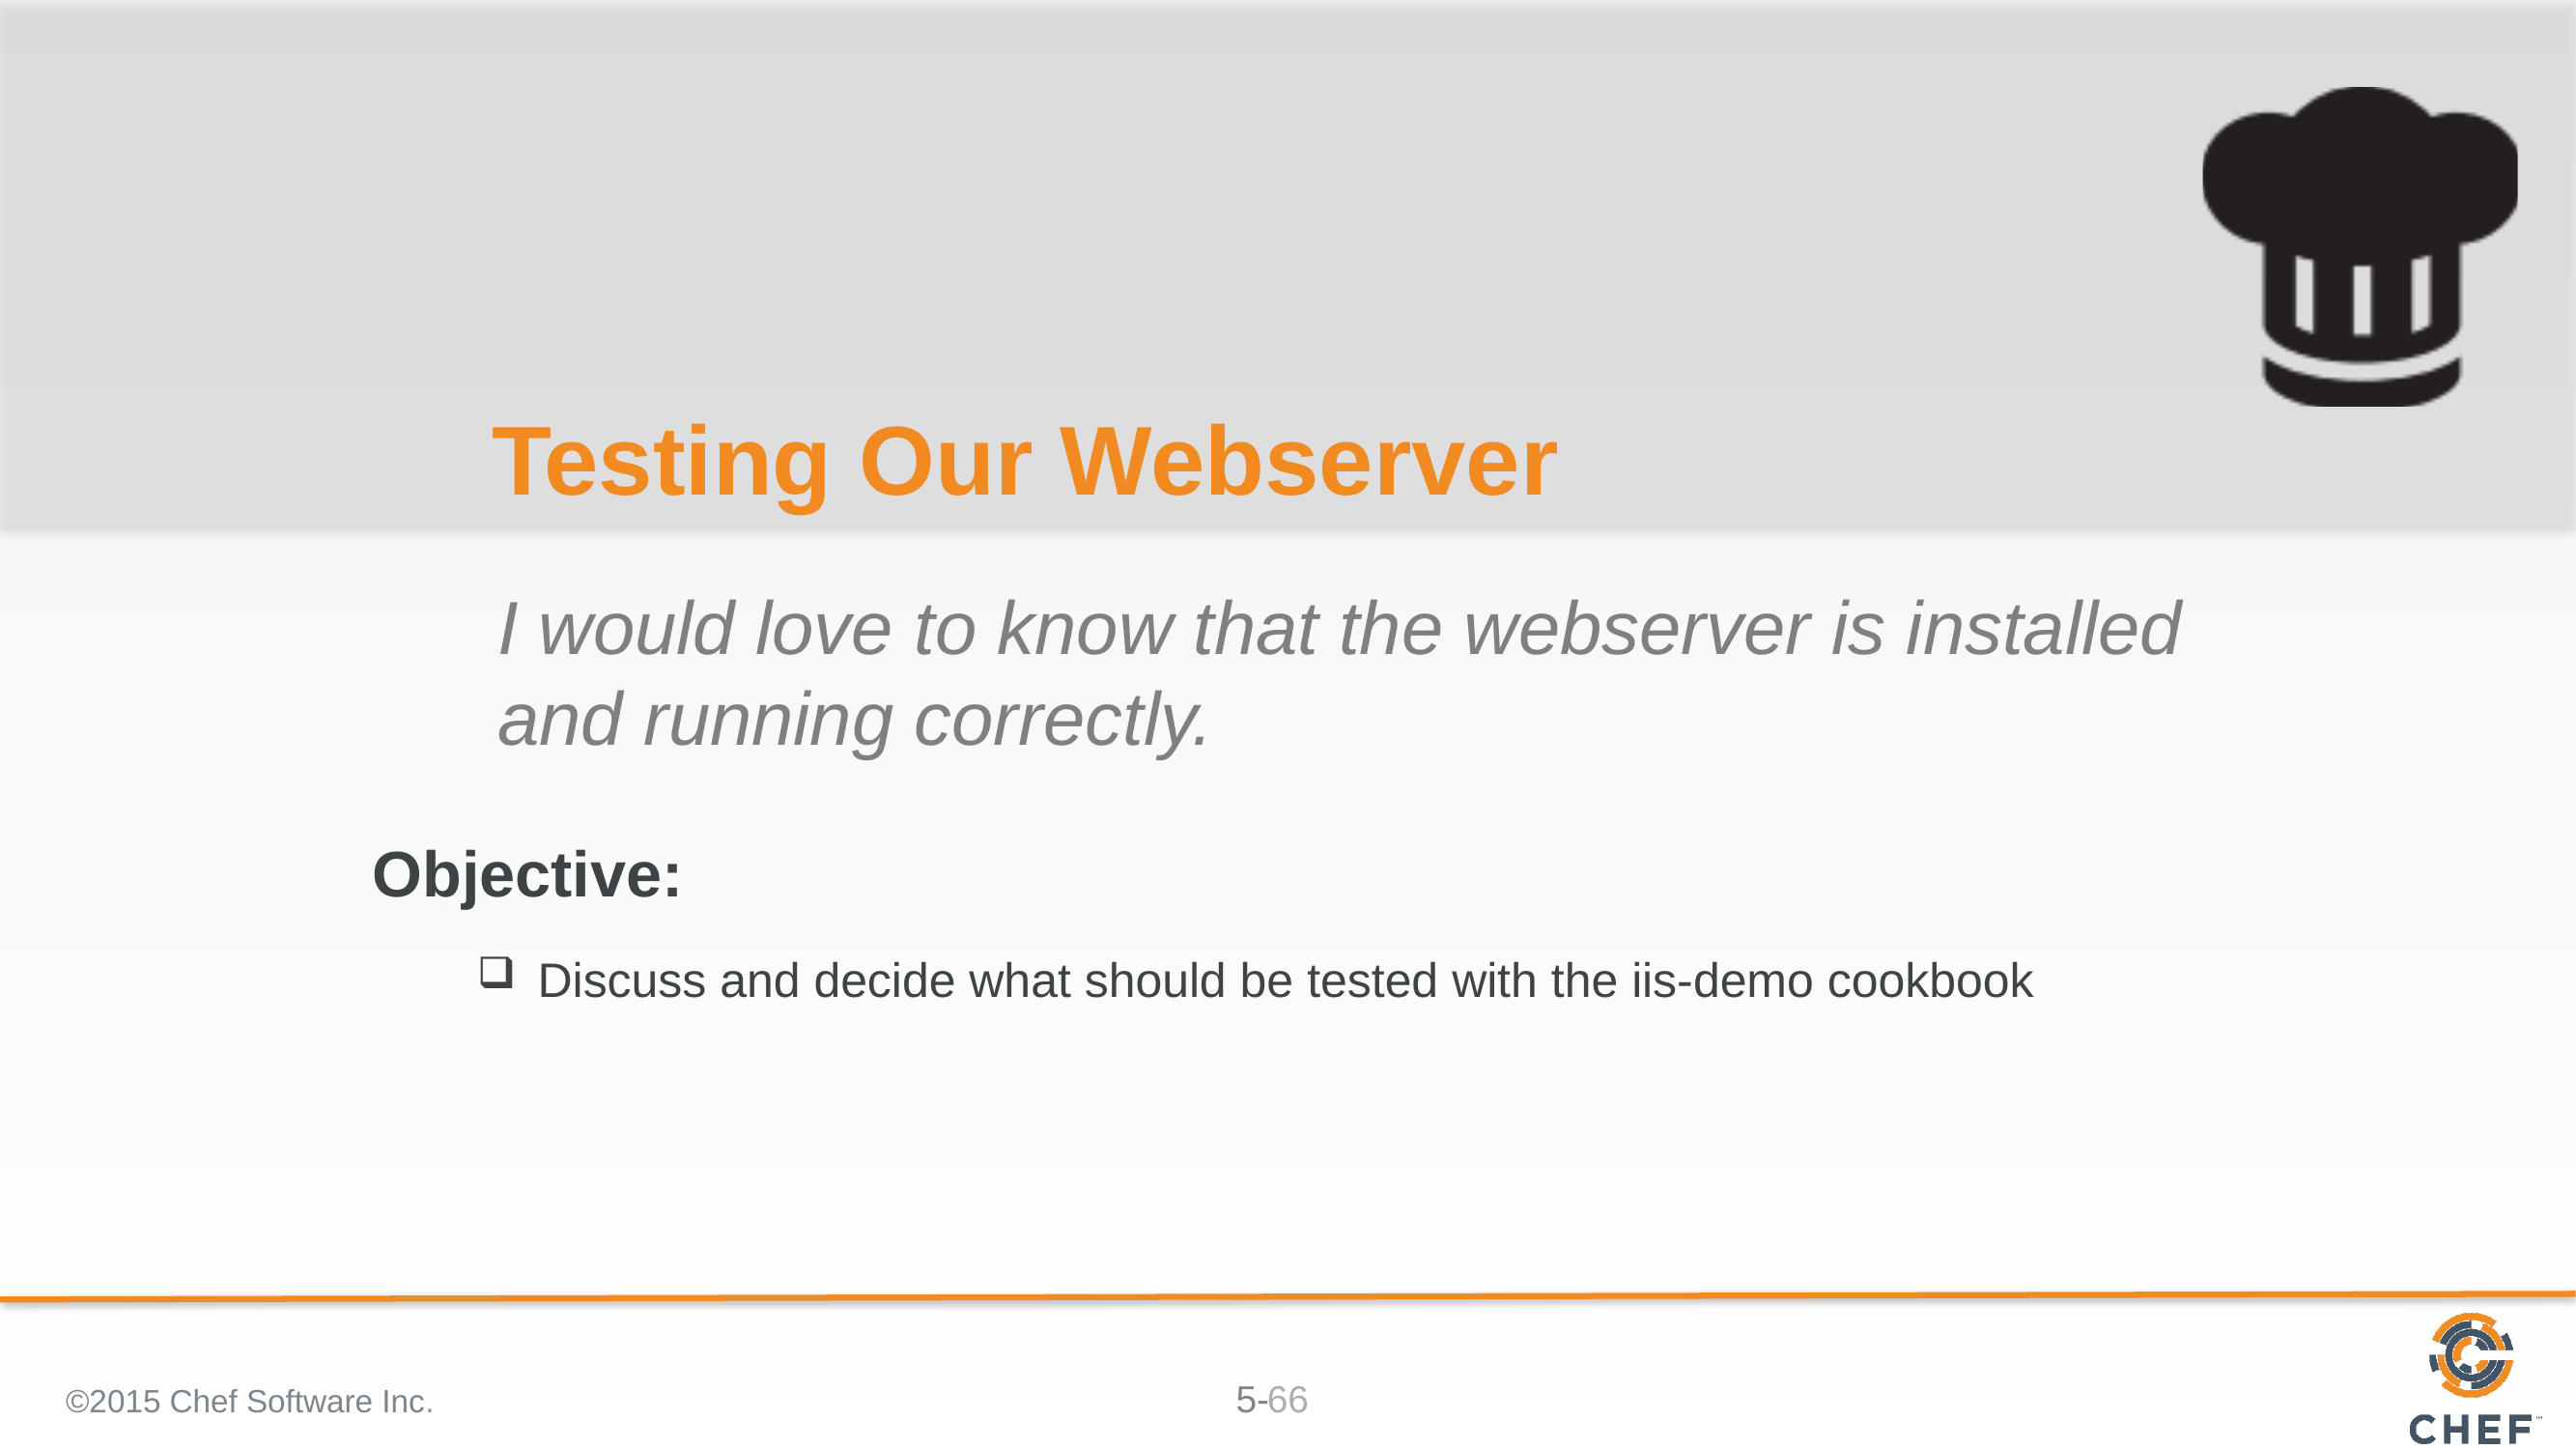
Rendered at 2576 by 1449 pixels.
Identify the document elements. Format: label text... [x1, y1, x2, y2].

slide_number 66 [998, 1359, 1578, 1437]
list Discuss and decide what should be tested with the iis-demo cookbook [477, 949, 2271, 1243]
picture [2399, 1297, 2550, 1449]
title Testing Our Webserver [477, 395, 2217, 531]
footer ©2015 Chef Software Inc. [51, 1359, 952, 1440]
list I would love to know that the webserver is installed and running correctly. [478, 549, 2272, 791]
